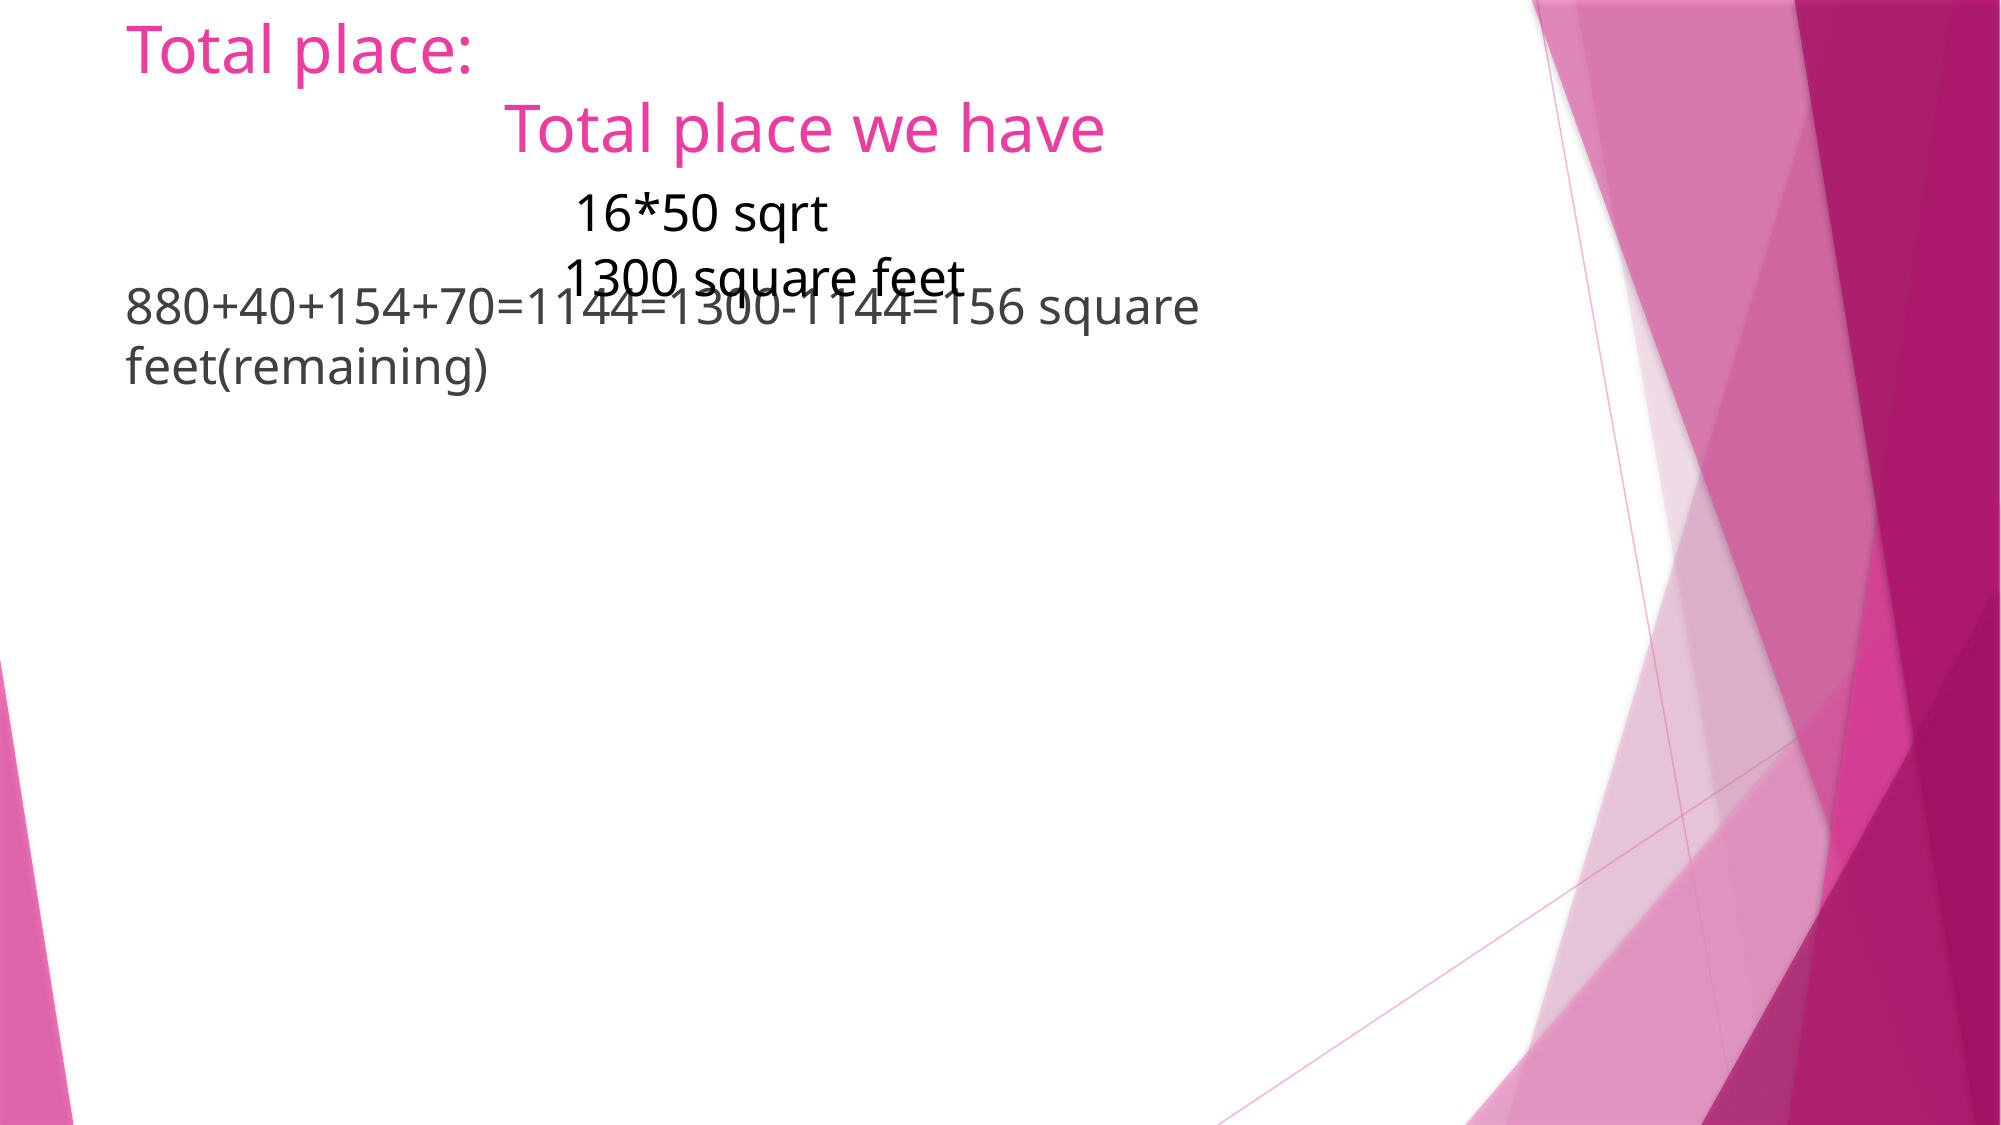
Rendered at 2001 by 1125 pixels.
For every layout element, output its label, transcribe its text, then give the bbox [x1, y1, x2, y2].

title Total place: Total place we have 16*50 sqrt 1300 square feet [111, 0, 1534, 315]
list 880+40+154+70=1144=1300-1144=156 square feet(remaining) [110, 314, 1549, 402]
